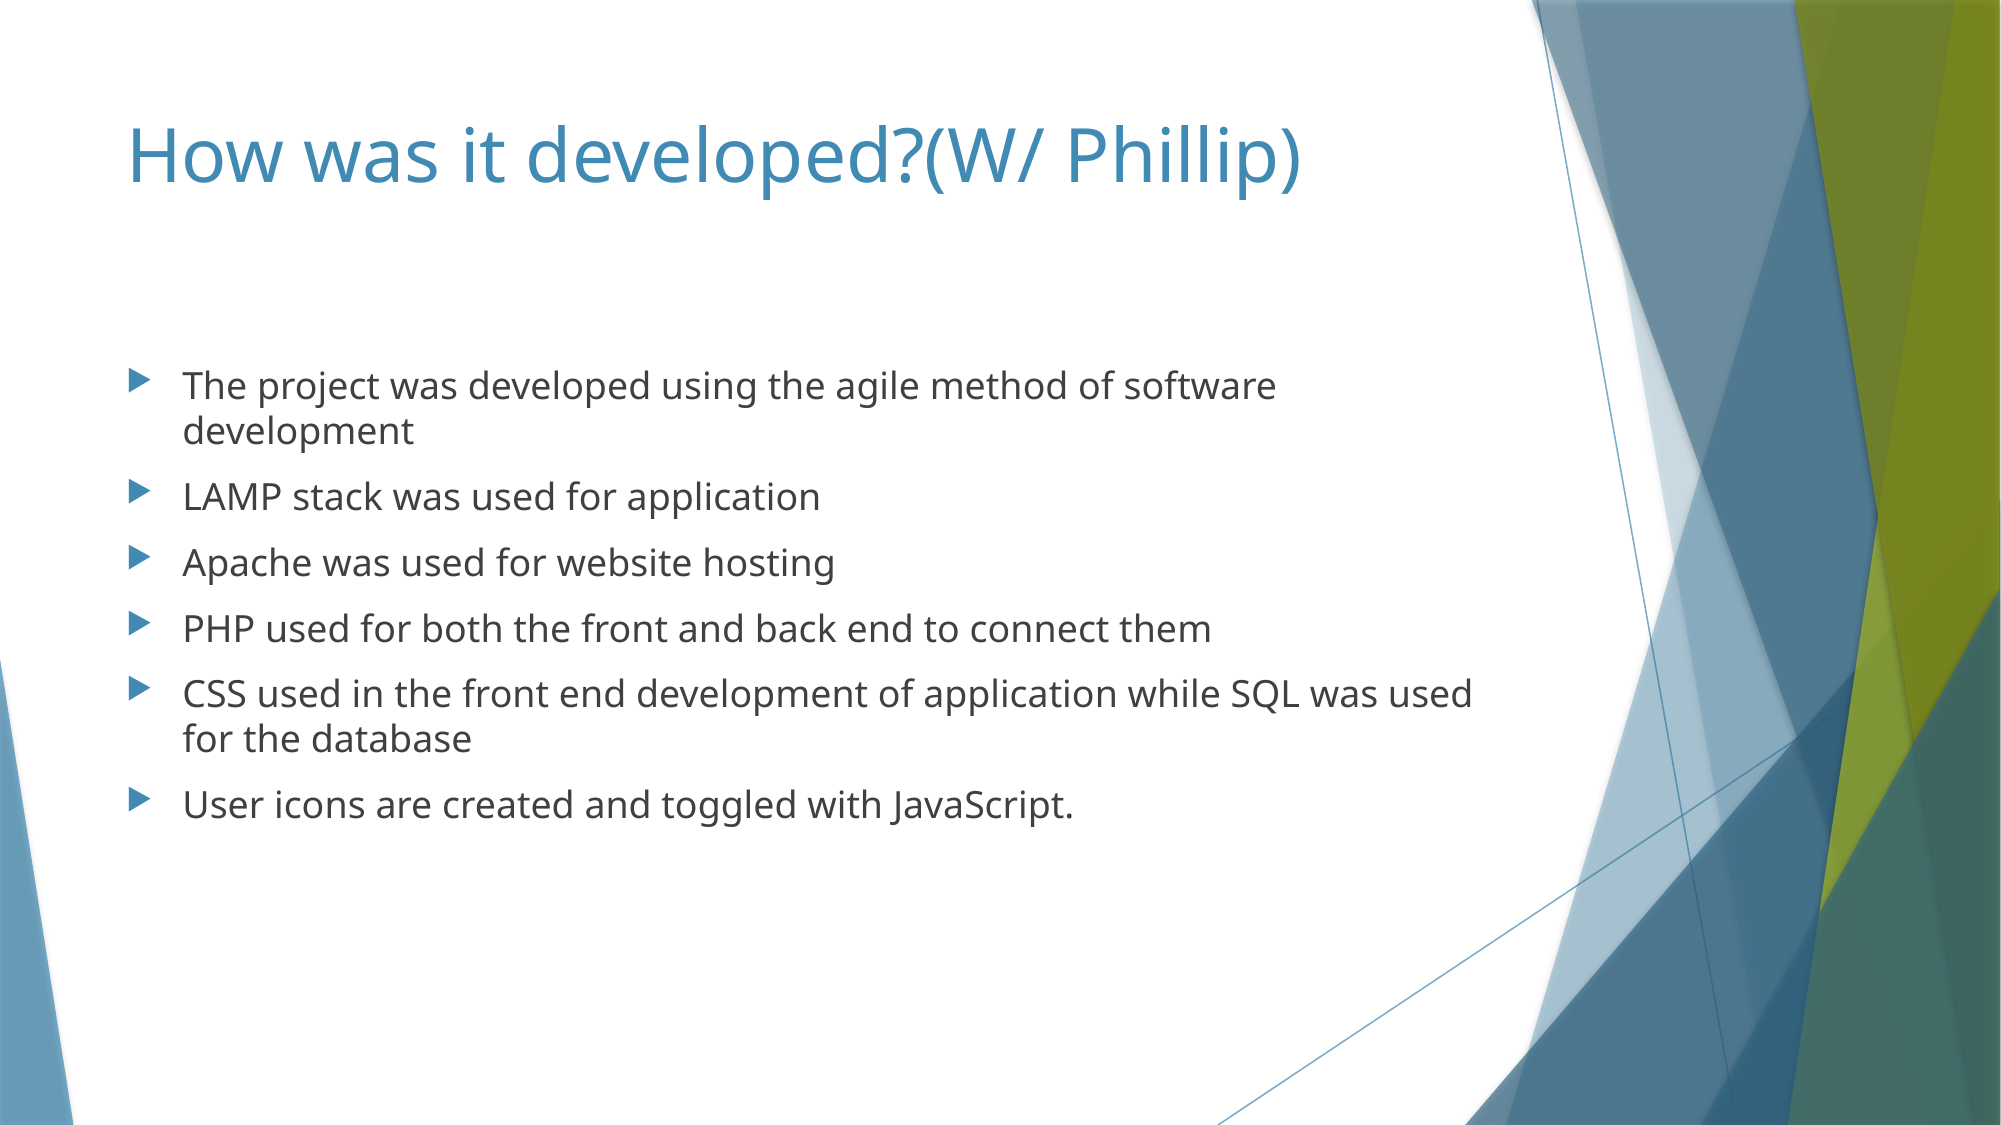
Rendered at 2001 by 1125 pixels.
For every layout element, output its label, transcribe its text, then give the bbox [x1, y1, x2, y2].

list The project was developed using the agile method of software development LAMP stack was used for application Apache was used for website hosting PHP used for both the front and back end to connect them CSS used in the front end development of application while SQL was used for the database User icons are created and toggled with JavaScript. [111, 354, 1522, 992]
title How was it developed?(W/ Phillip) [111, 99, 1522, 317]
